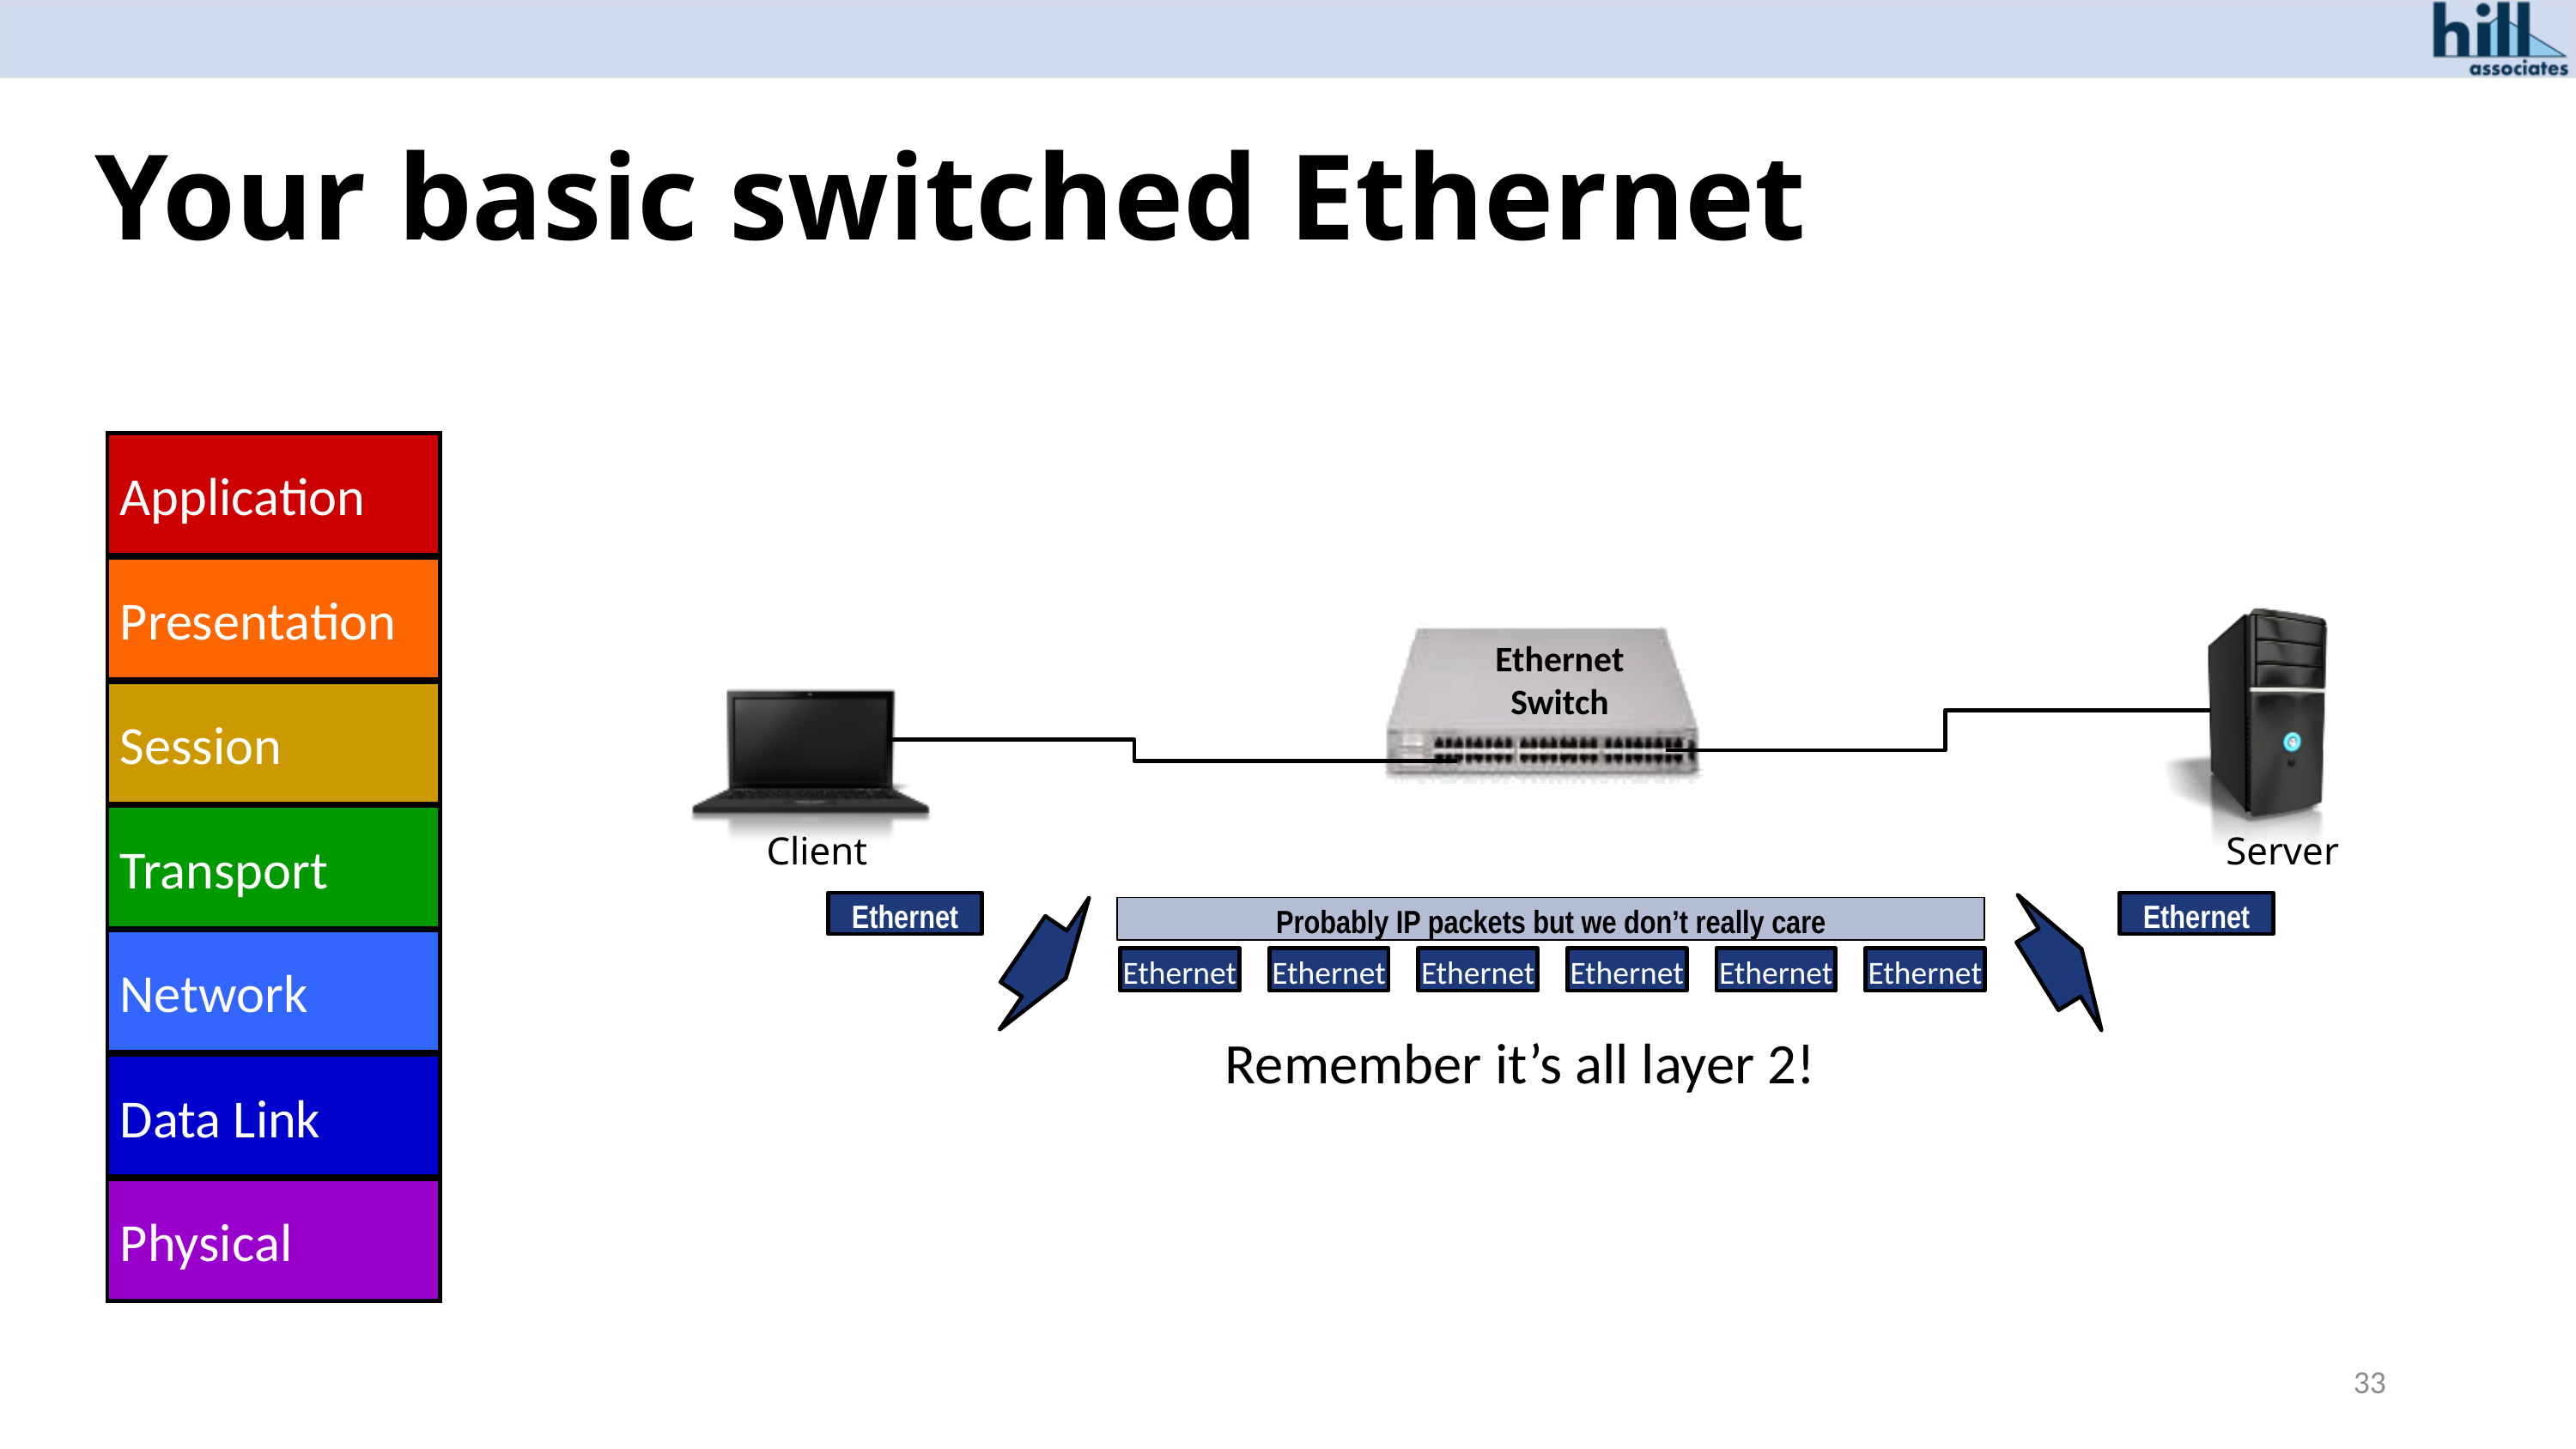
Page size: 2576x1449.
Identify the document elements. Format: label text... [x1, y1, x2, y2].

text_box Ethernet [2119, 893, 2274, 934]
picture [2432, 0, 2576, 80]
text_box Transport [107, 806, 440, 928]
text_box Presentation [107, 557, 440, 680]
text_box Data Link [107, 1054, 440, 1177]
text_box Application [107, 433, 440, 555]
slide_number 33 [1819, 1343, 2399, 1420]
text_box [938, 739, 1458, 761]
text_box Ethernet [828, 893, 982, 934]
text_box [999, 897, 1090, 1030]
text_box [2016, 894, 2102, 1031]
text_box Probably IP packets but we don’t really care [1116, 897, 1985, 940]
text_box Client [753, 844, 906, 880]
picture [684, 685, 938, 844]
text_box Network [107, 931, 440, 1052]
picture [2160, 602, 2363, 850]
text_box Physical [107, 1179, 440, 1301]
text_box Session [107, 682, 440, 803]
title Your basic switched Ethernet [82, 61, 2305, 342]
text_box Server [2213, 821, 2390, 879]
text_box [1665, 710, 2160, 750]
picture [1384, 623, 1704, 784]
text_box Remember it’s all layer 2! [1212, 1020, 1929, 1101]
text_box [1120, 948, 1985, 991]
